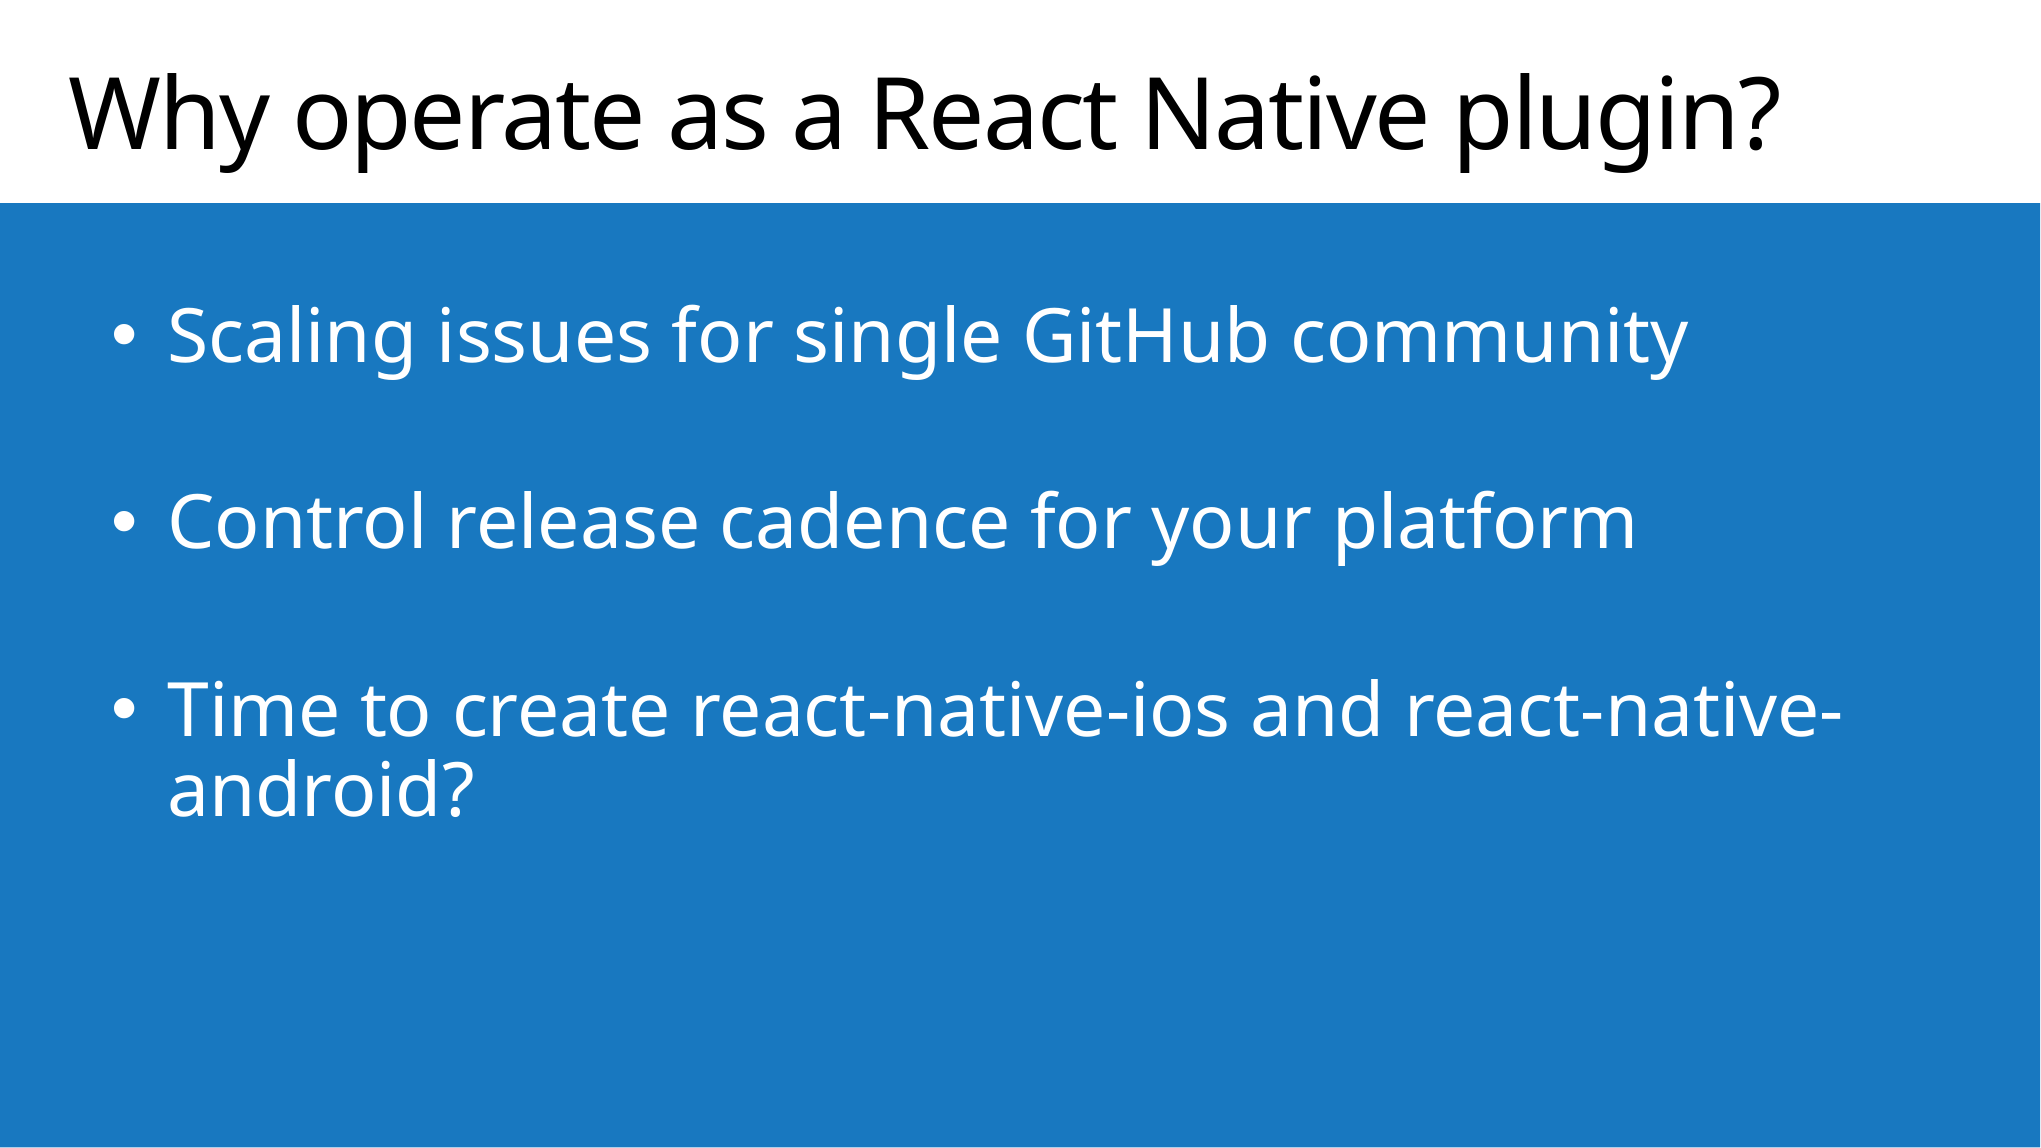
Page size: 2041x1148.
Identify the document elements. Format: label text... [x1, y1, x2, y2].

text_box Scaling issues for single GitHub community Control release cadence for your platform Time to create react-native-ios and react-native-android? [80, 273, 1982, 858]
title Why operate as a React Native plugin? [45, 48, 1996, 199]
text_box [0, 202, 2041, 1148]
